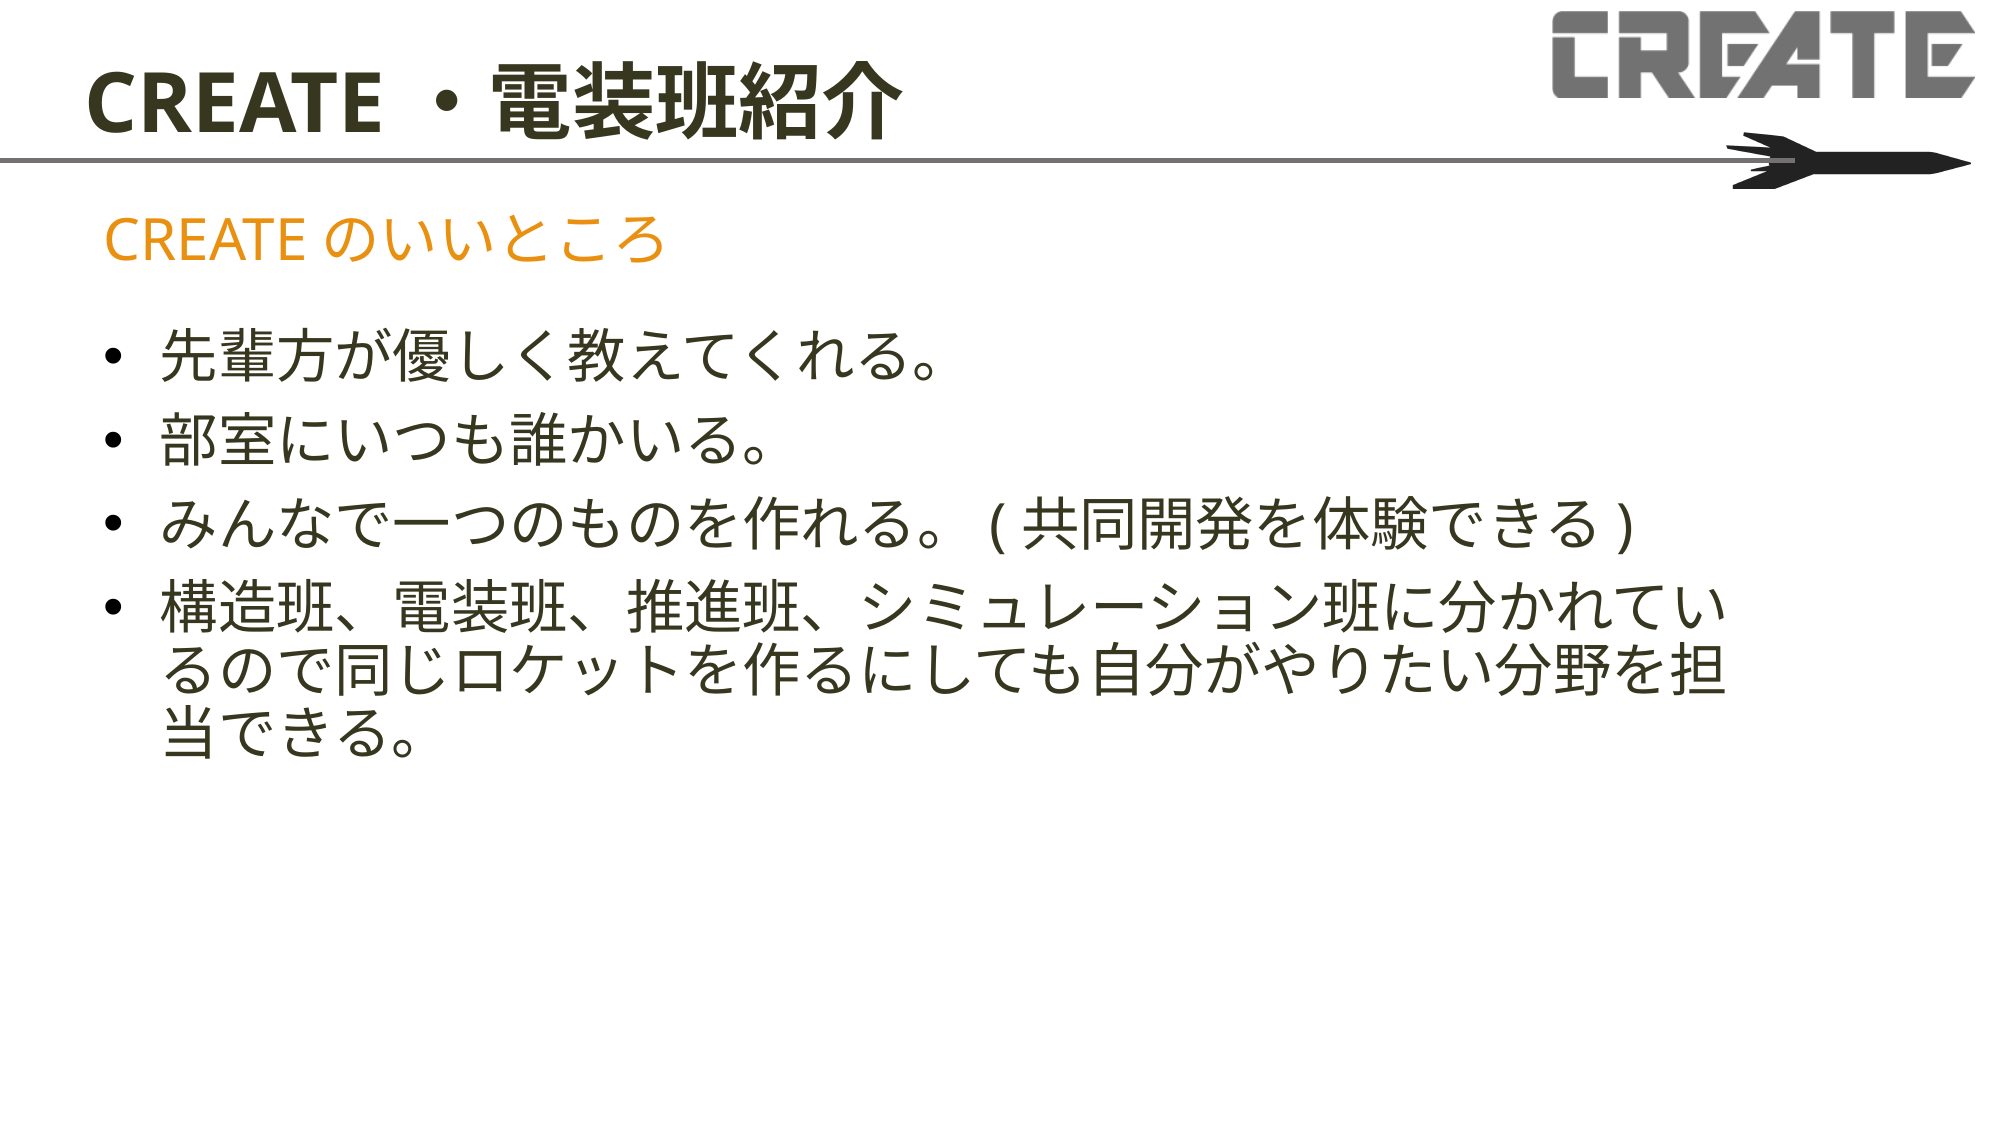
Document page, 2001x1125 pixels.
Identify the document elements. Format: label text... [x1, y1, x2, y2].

list CREATEのいいところ [70, 203, 1796, 320]
picture [1726, 133, 1971, 189]
picture [1552, 11, 1975, 98]
title CREATE・電装班紹介 [70, 43, 1521, 168]
list 先輩方が優しく教えてくれる。 部室にいつも誰かいる。 みんなで一つのものを作れる。(共同開発を体験できる) 構造班、電装班、推進班、シミュレーション班に分かれているので同じロケットを作るにしても自分がやりたい分野を担当できる。 [70, 320, 1796, 1061]
